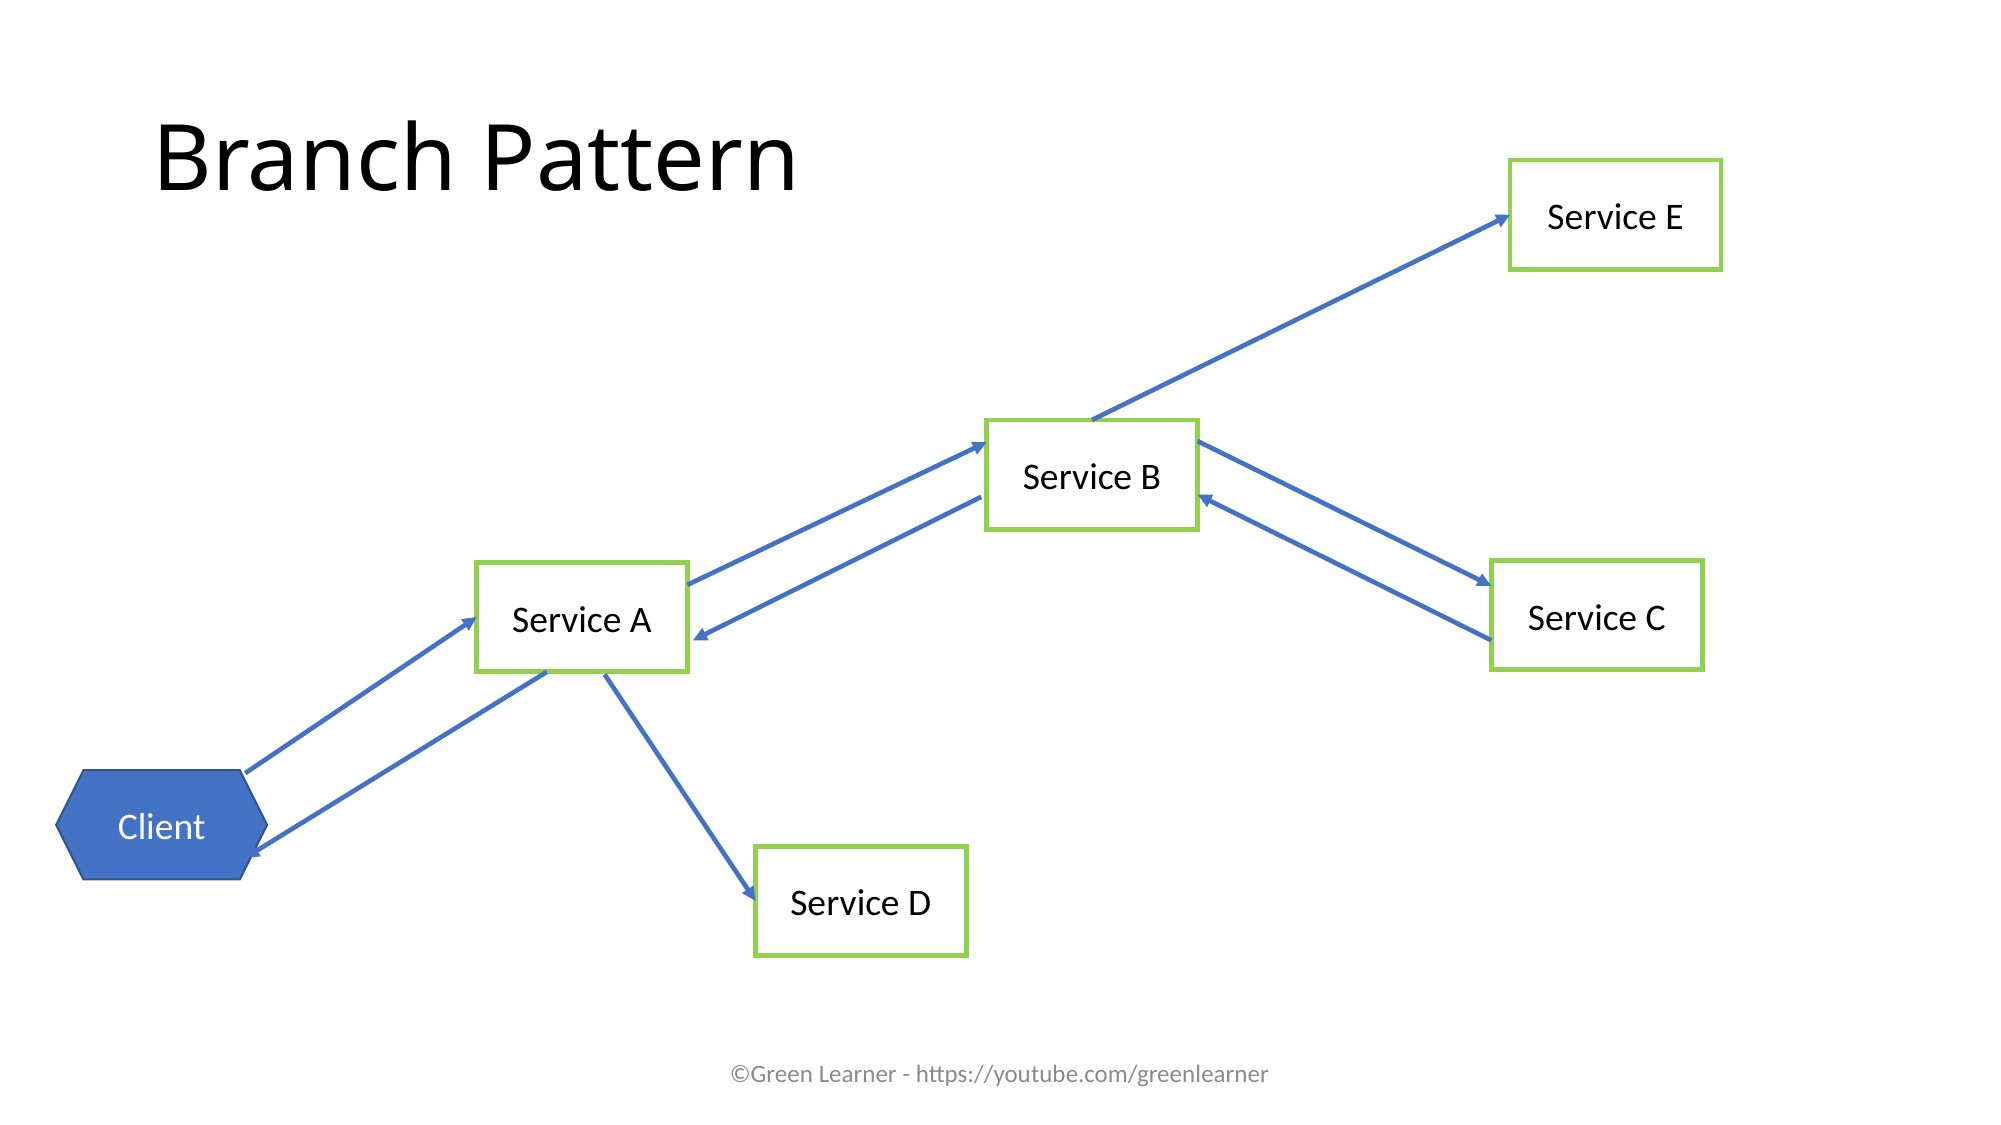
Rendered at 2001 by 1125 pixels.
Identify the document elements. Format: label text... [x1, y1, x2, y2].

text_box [245, 617, 477, 671]
text_box Service C [1490, 559, 1703, 671]
text_box Client [55, 769, 252, 881]
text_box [692, 496, 982, 641]
text_box Service D [754, 845, 967, 957]
text_box Service B [986, 419, 1199, 530]
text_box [245, 671, 547, 858]
text_box Service E [1509, 159, 1722, 270]
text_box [1092, 214, 1511, 420]
title Branch Pattern [137, 52, 1863, 270]
footer ©Green Learner - https://youtube.com/greenlearner [662, 1042, 1338, 1103]
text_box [687, 442, 987, 585]
text_box Service A [475, 561, 688, 673]
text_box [1197, 441, 1492, 494]
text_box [604, 674, 756, 901]
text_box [1197, 494, 1492, 641]
